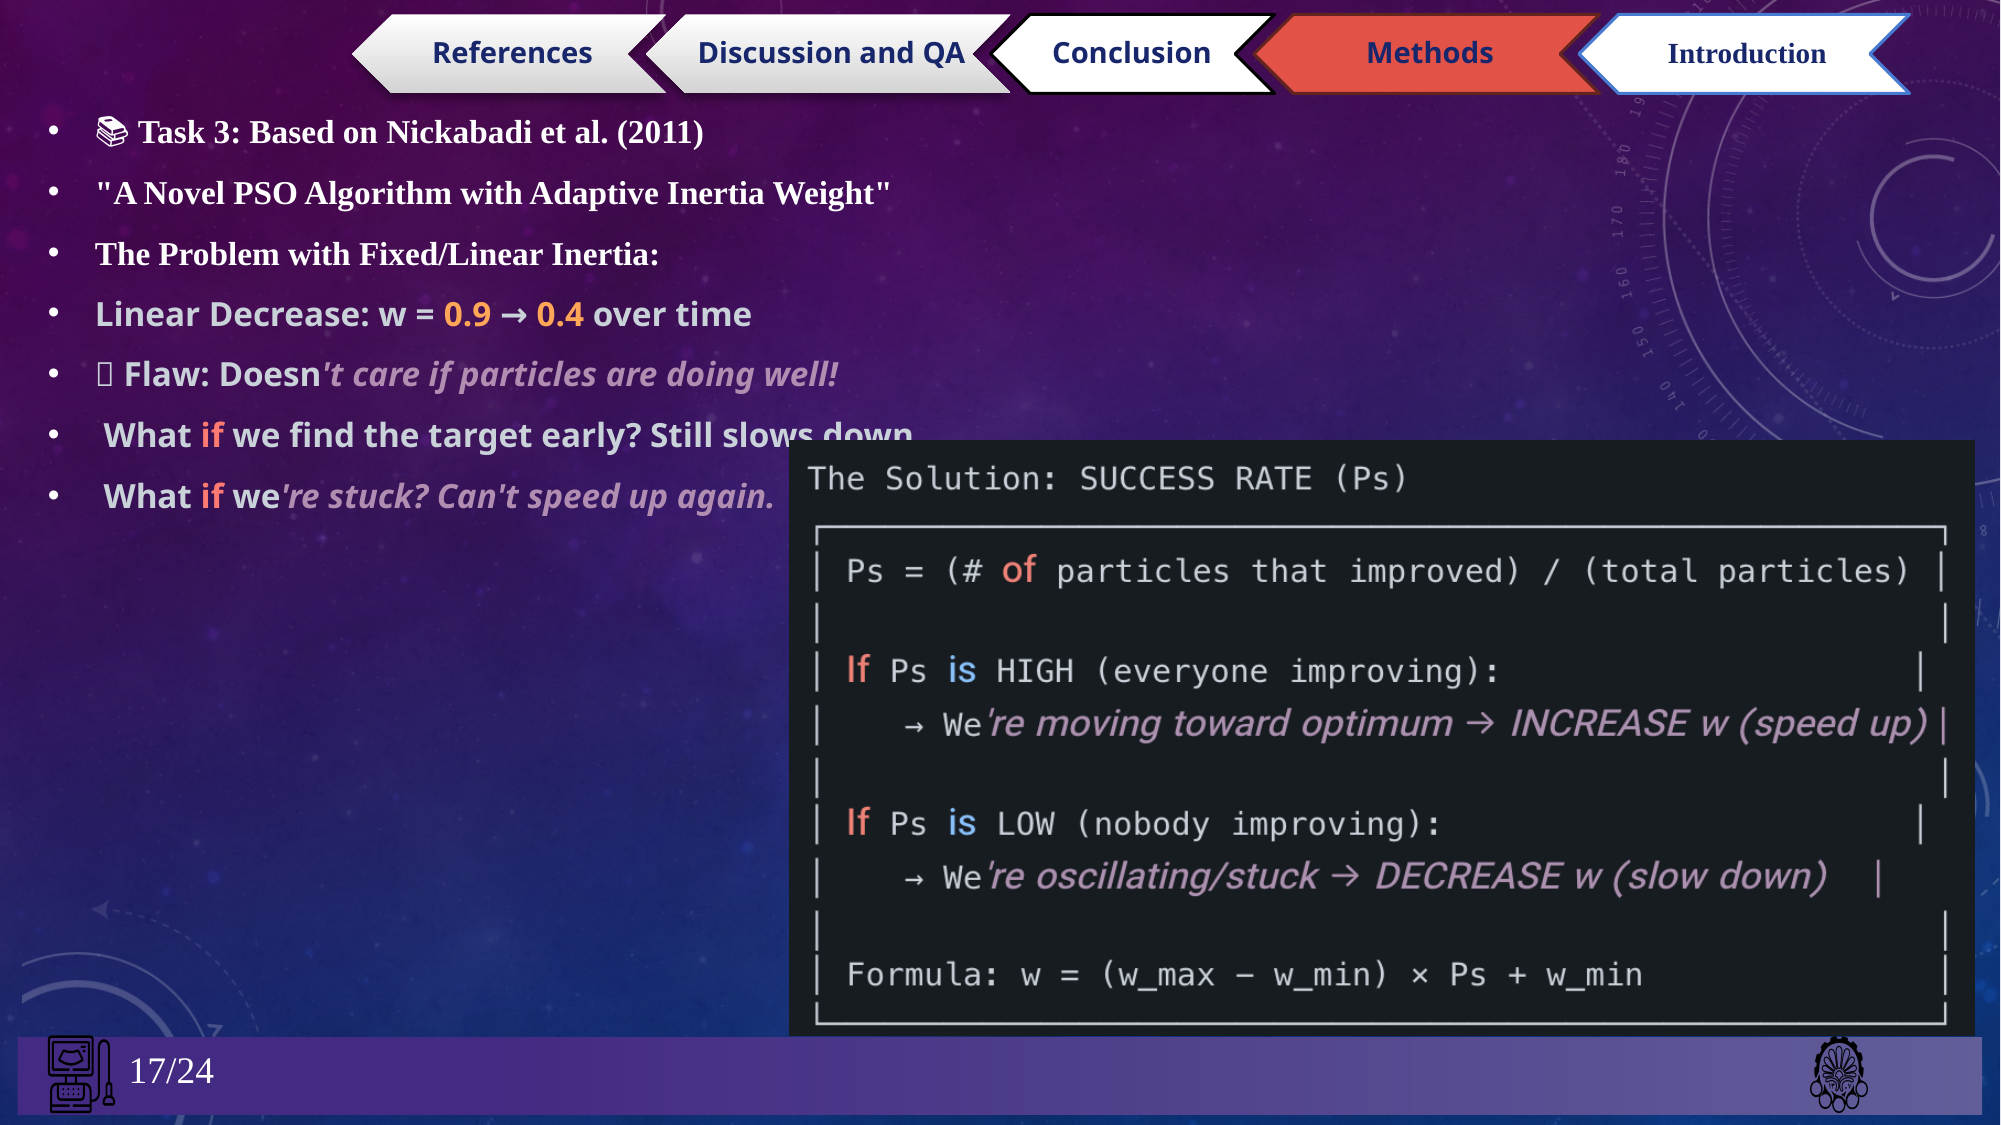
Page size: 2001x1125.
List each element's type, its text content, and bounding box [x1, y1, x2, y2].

picture [0, 0, 2001, 1125]
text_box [351, 14, 1911, 94]
list 📚 Task 3: Based on Nickabadi et al. (2011) "A Novel PSO Algorithm with Adaptive Inertia Weight" The Problem with Fixed/Linear Inertia: Linear Decrease: w = 0.9 → 0.4 over time ❌ Flaw: Doesn't care if particles are doing well! What if we find the target early? Still slows down. What if we're stuck? Can't speed up again. [32, 103, 1968, 1035]
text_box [17, 1035, 1983, 1115]
